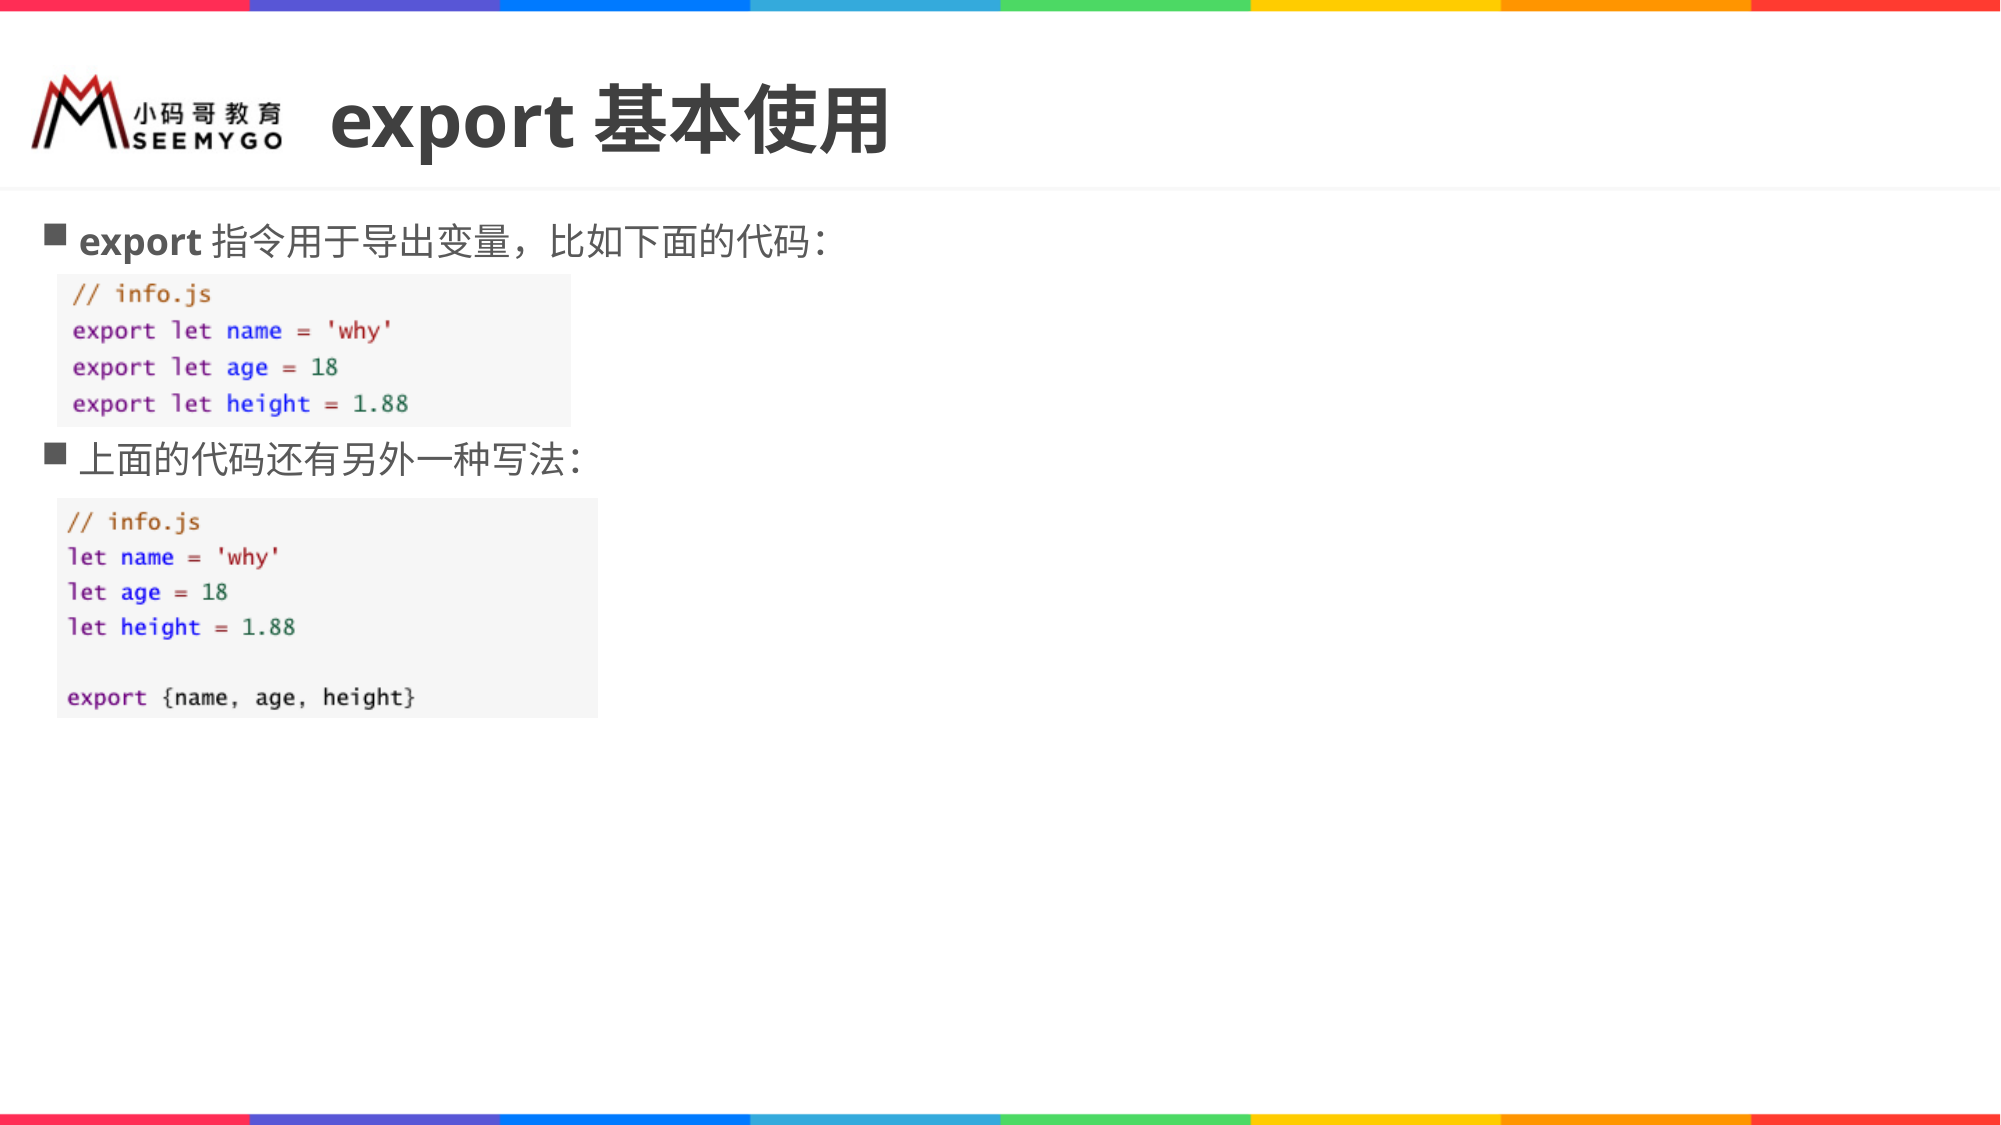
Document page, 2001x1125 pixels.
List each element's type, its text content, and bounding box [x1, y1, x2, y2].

list export指令用于导出变量，比如下面的代码： 上面的代码还有另外一种写法： [26, 203, 1974, 1097]
title export基本使用 [314, 64, 1968, 182]
picture [0, 0, 2001, 1125]
